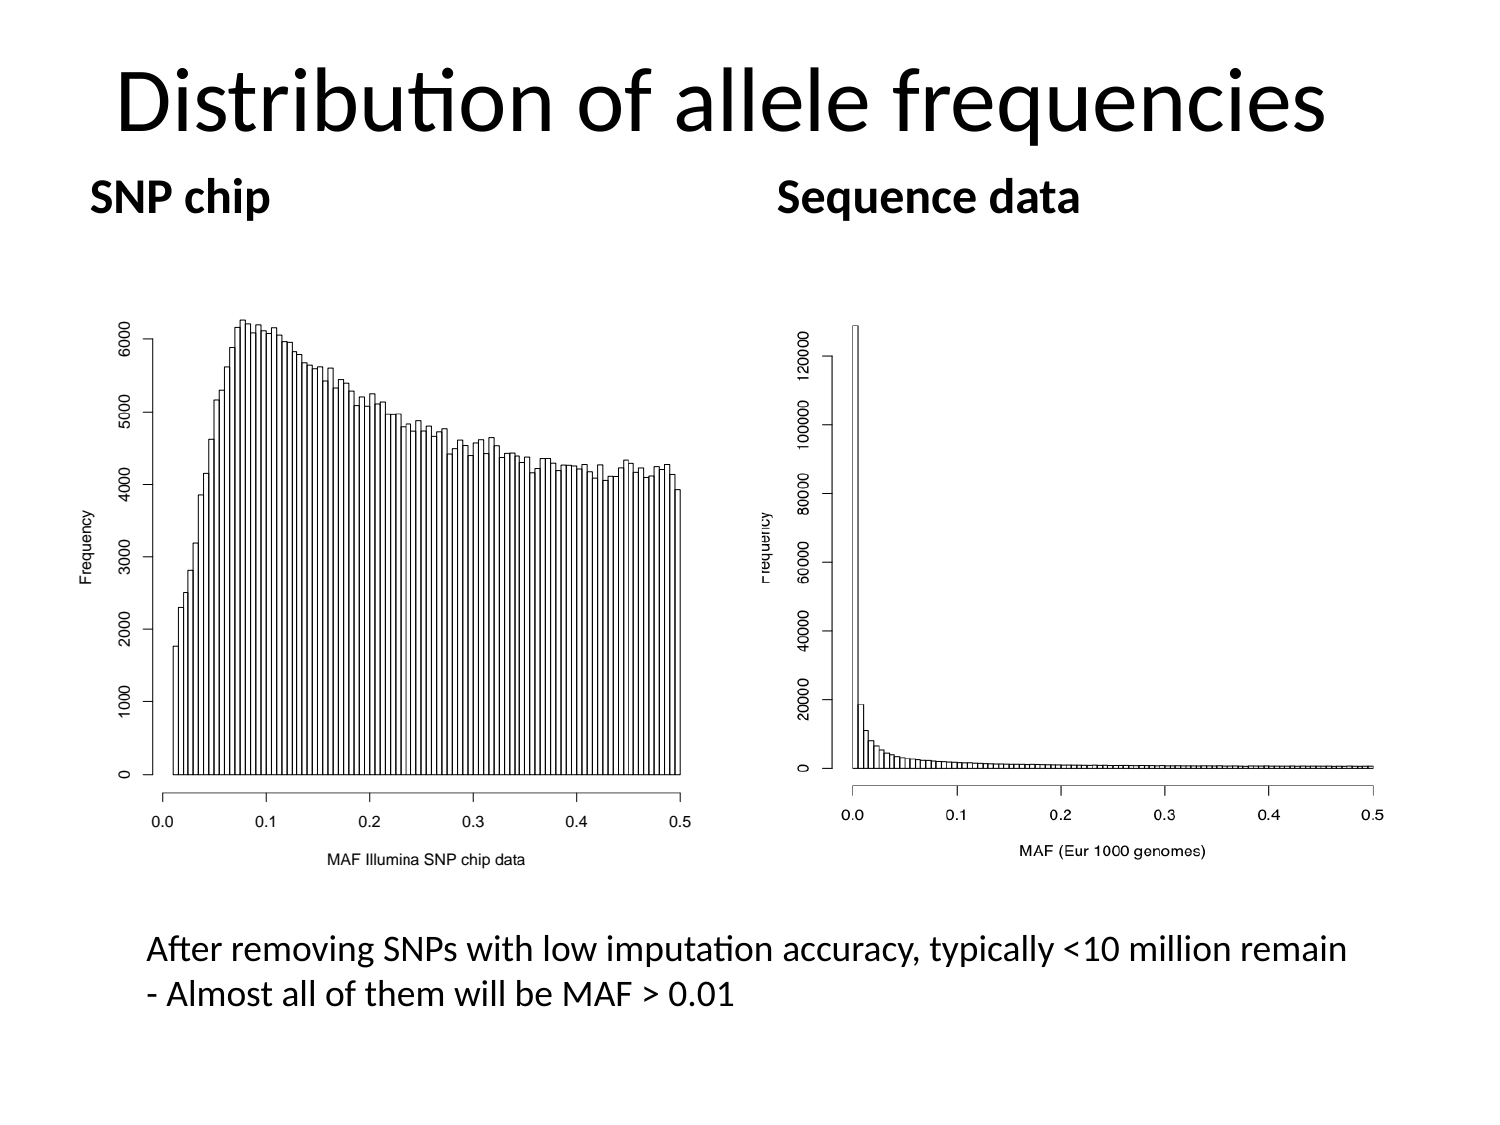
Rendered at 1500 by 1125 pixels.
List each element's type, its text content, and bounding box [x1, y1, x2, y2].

text_box After removing SNPs with low imputation accuracy, typically <10 million remain - Almost all of them will be MAF > 0.01 [131, 916, 1364, 1022]
list SNP chip [74, 126, 738, 231]
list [761, 231, 1425, 880]
title Distribution of allele frequencies [100, 0, 1395, 211]
list Sequence data [761, 126, 1425, 231]
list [74, 231, 738, 880]
